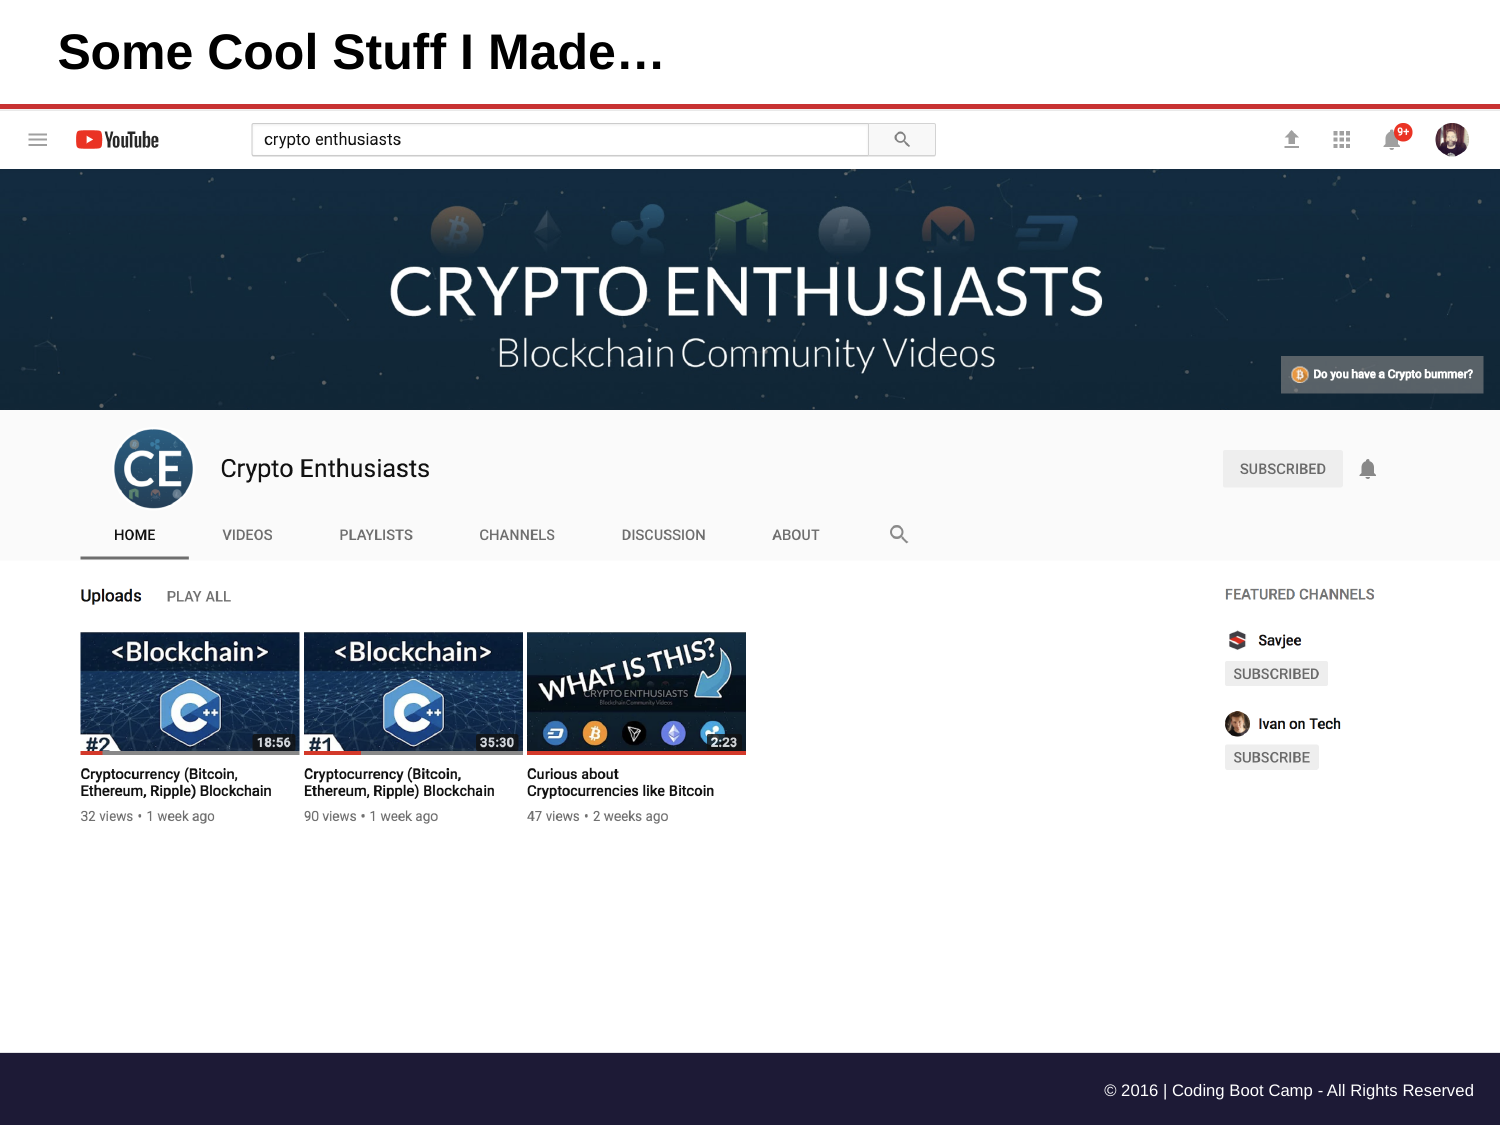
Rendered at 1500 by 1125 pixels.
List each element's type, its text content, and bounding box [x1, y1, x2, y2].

title Some Cool Stuff I Made… [49, 0, 948, 107]
picture [0, 109, 1500, 874]
